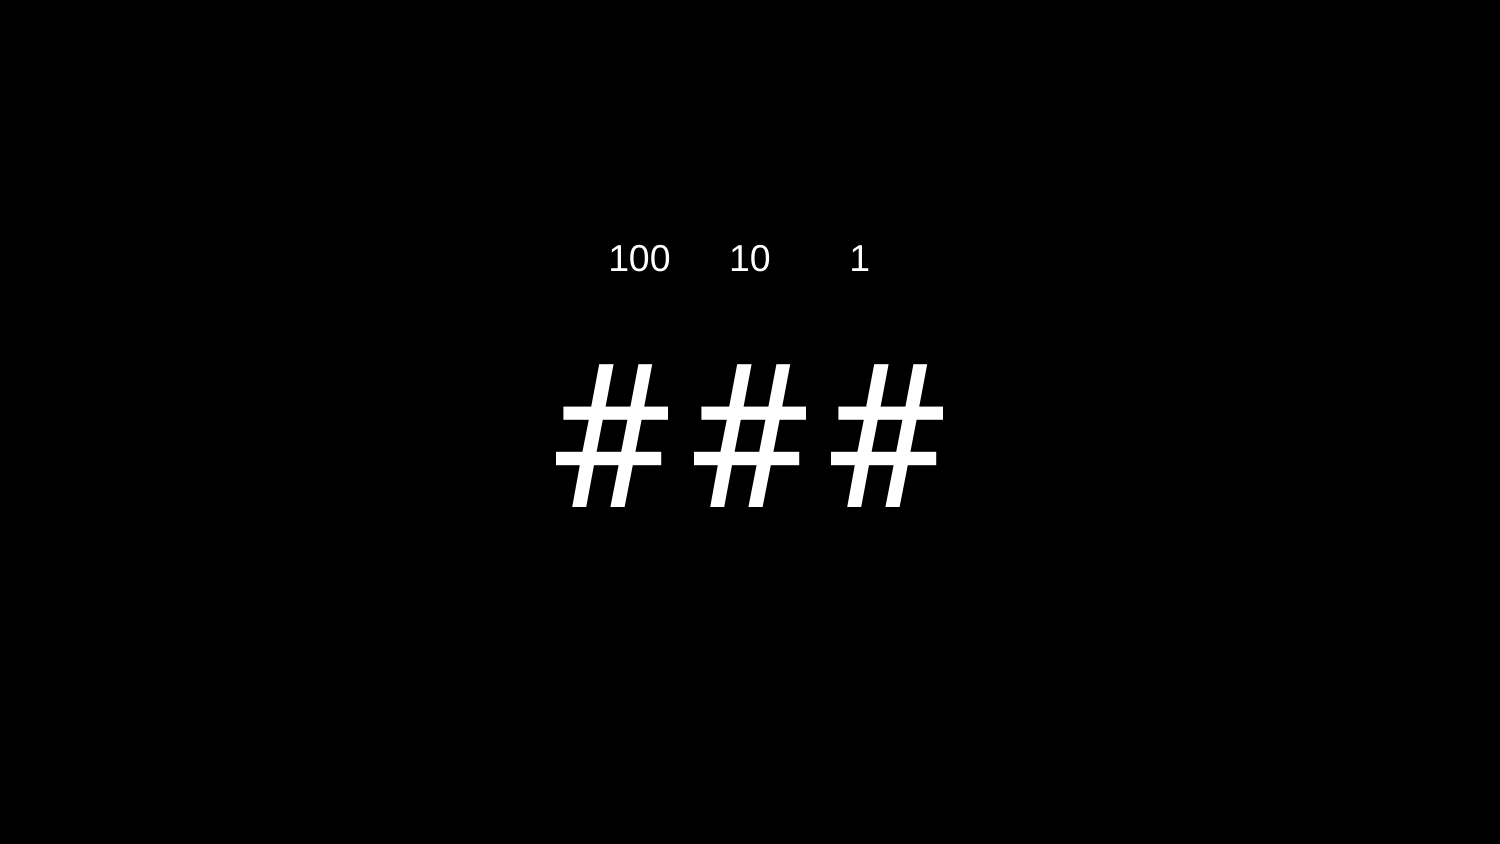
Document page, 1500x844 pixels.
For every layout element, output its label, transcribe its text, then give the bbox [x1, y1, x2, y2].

text_box # # # [441, 292, 1059, 552]
text_box 100 [579, 218, 690, 292]
text_box 1 [800, 218, 920, 292]
text_box 10 [690, 218, 800, 292]
